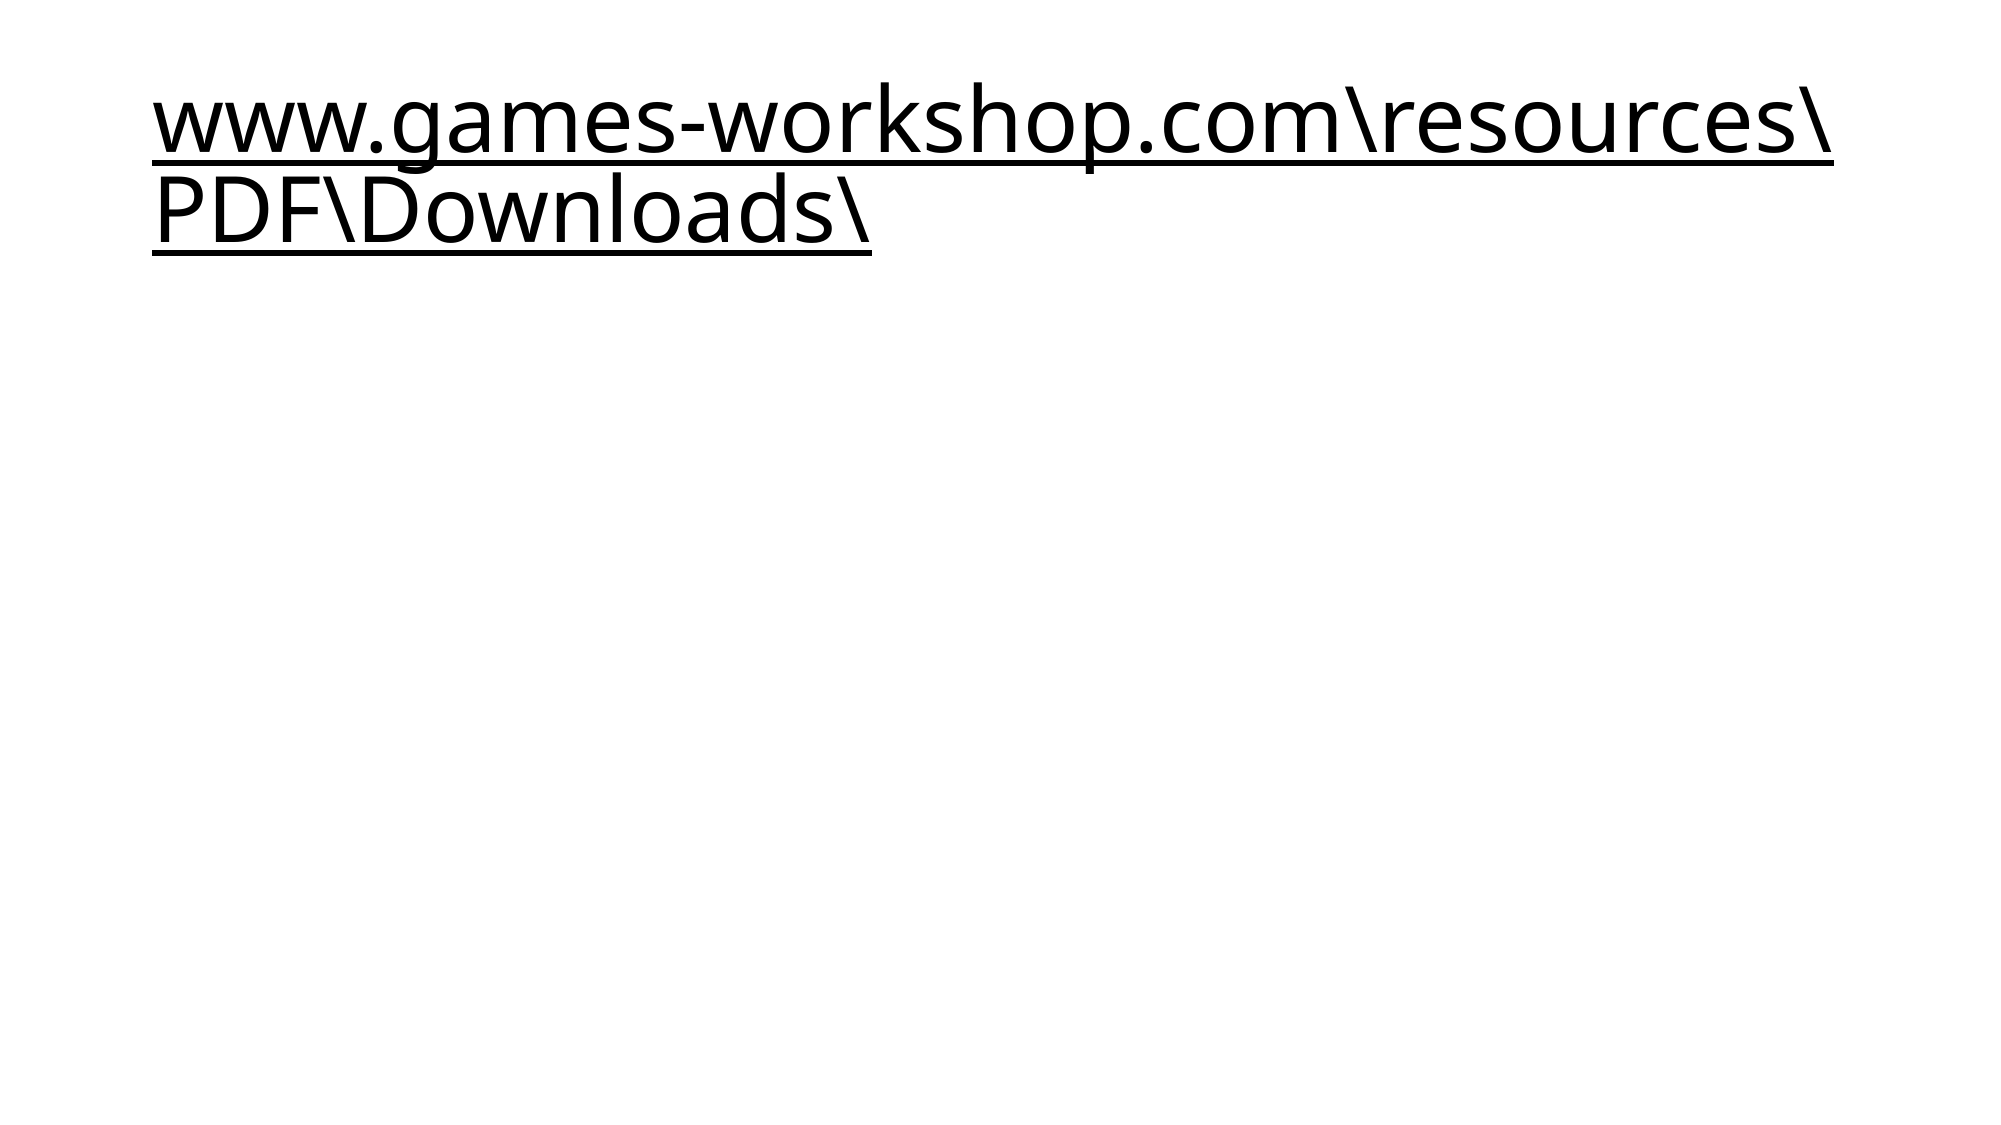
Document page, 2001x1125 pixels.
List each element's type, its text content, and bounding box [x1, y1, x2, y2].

title www.games-workshop.com\resources\PDF\Downloads\ [137, 59, 1863, 278]
